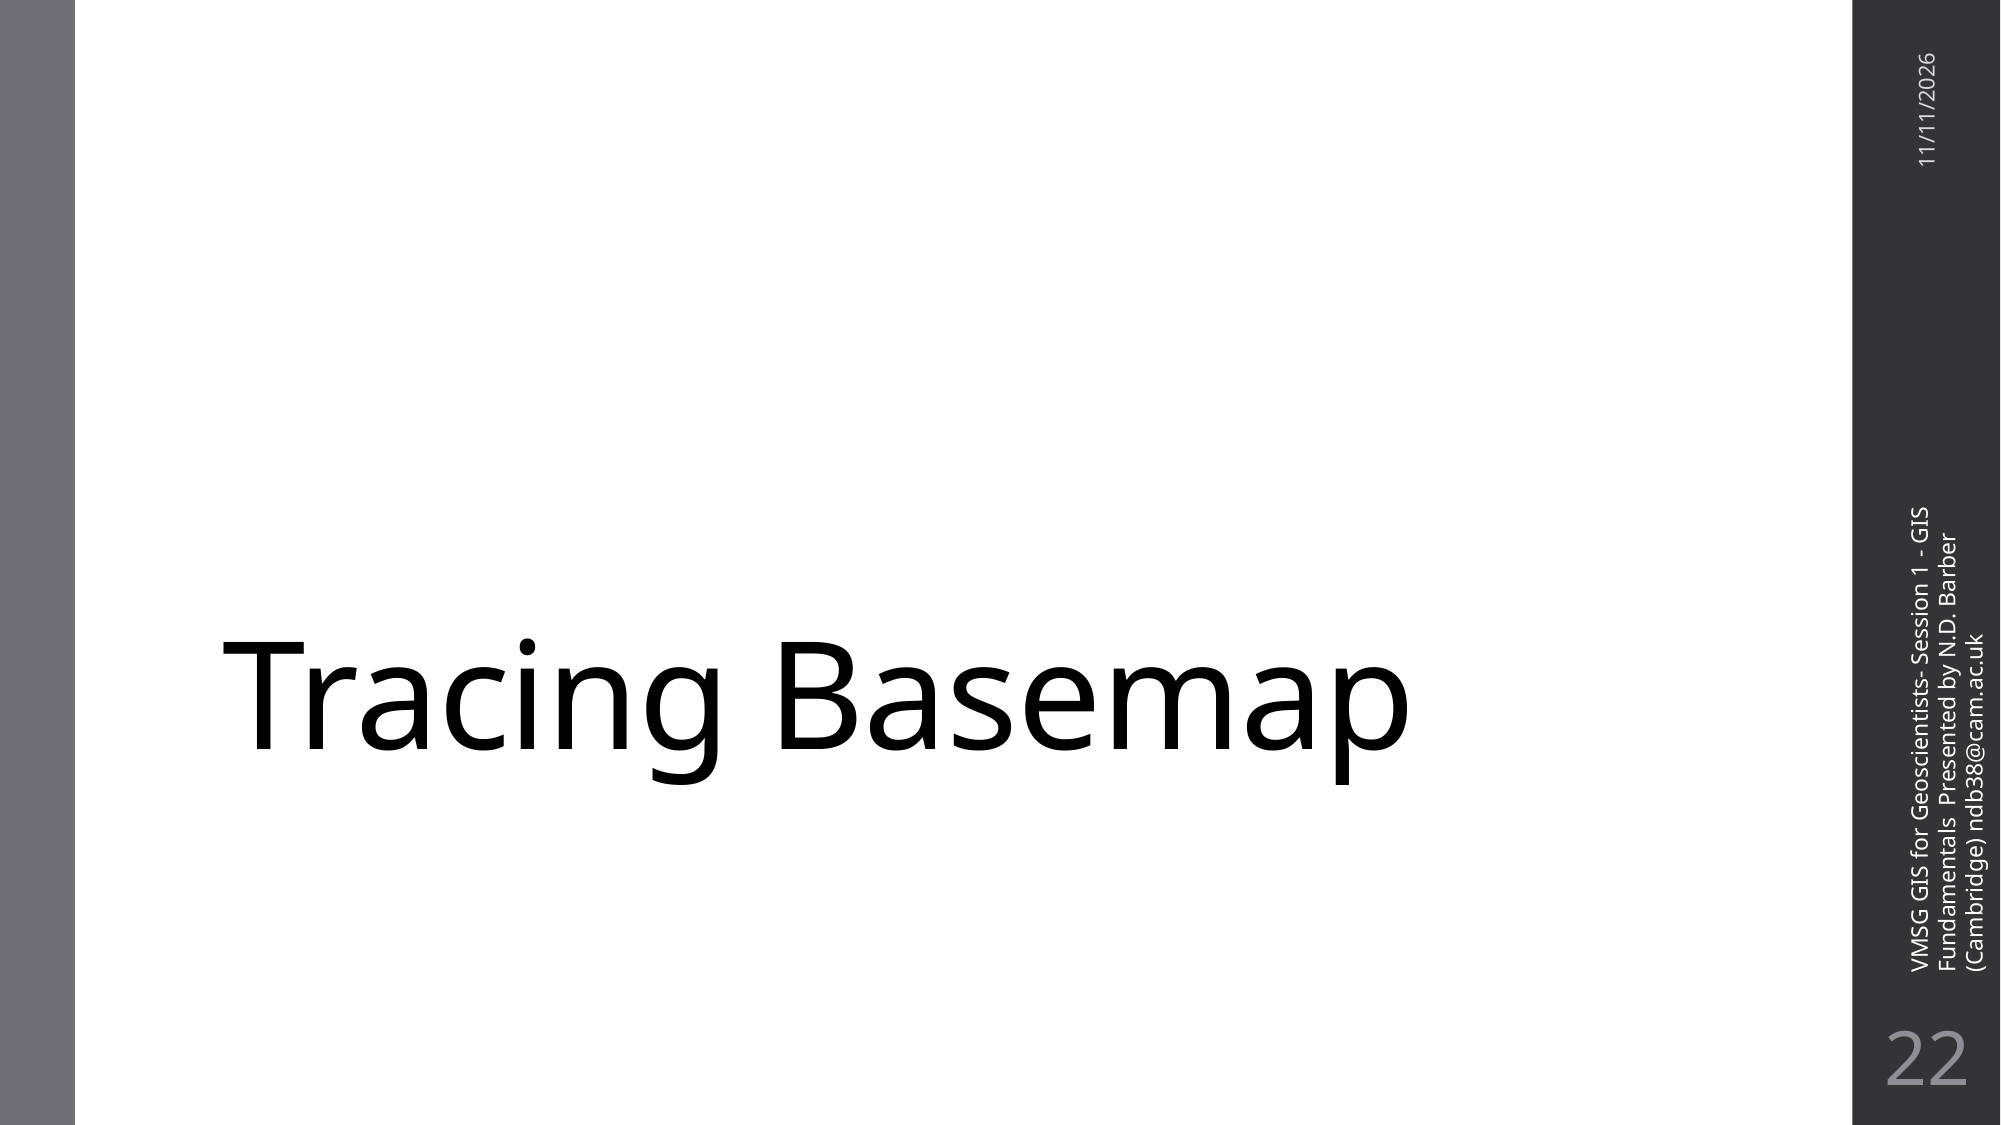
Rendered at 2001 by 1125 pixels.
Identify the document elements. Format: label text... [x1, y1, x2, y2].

slide_number 21 [1852, 1012, 2000, 1110]
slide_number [1897, 37, 1958, 351]
footer VMSG GIS for Geoscientists- Session 1 - GIS Fundamentals Presented by N.D. Barber (Cambridge) ndb38@cam.ac.uk [1897, 400, 1958, 988]
title Tracing Basemap [206, 124, 1752, 788]
